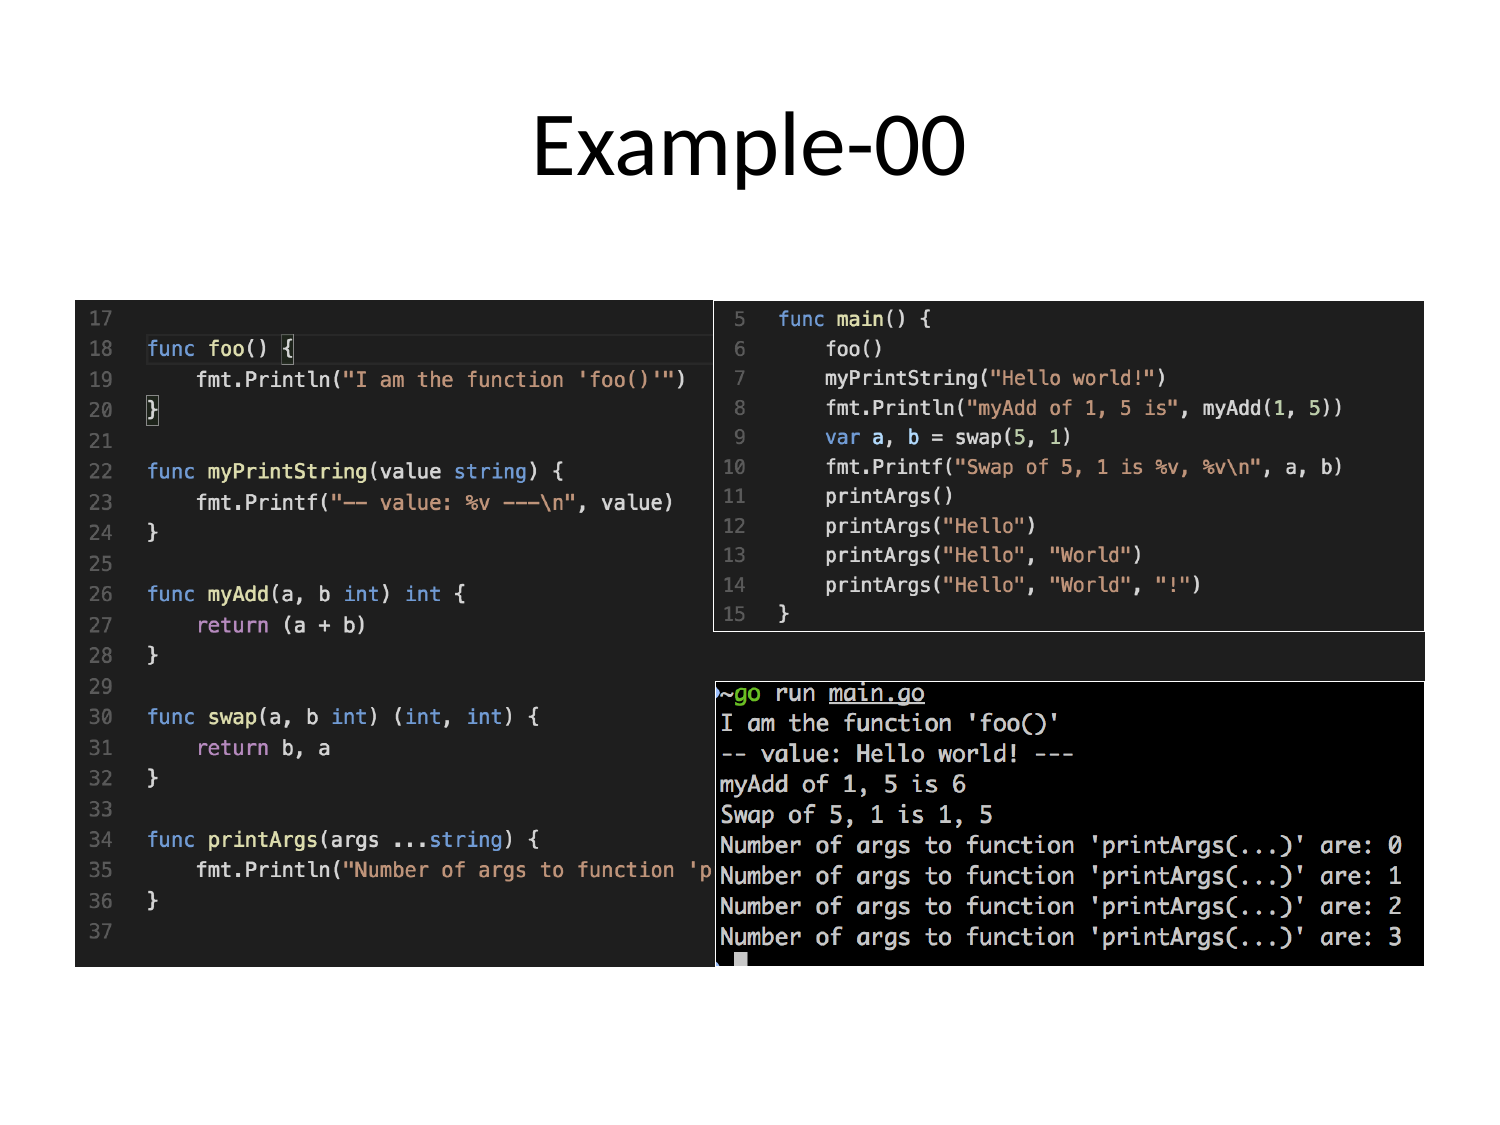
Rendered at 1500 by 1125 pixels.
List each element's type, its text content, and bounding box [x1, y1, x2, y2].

title Example-00 [75, 45, 1425, 233]
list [74, 262, 1426, 1006]
picture [715, 680, 1426, 967]
picture [712, 300, 1426, 632]
